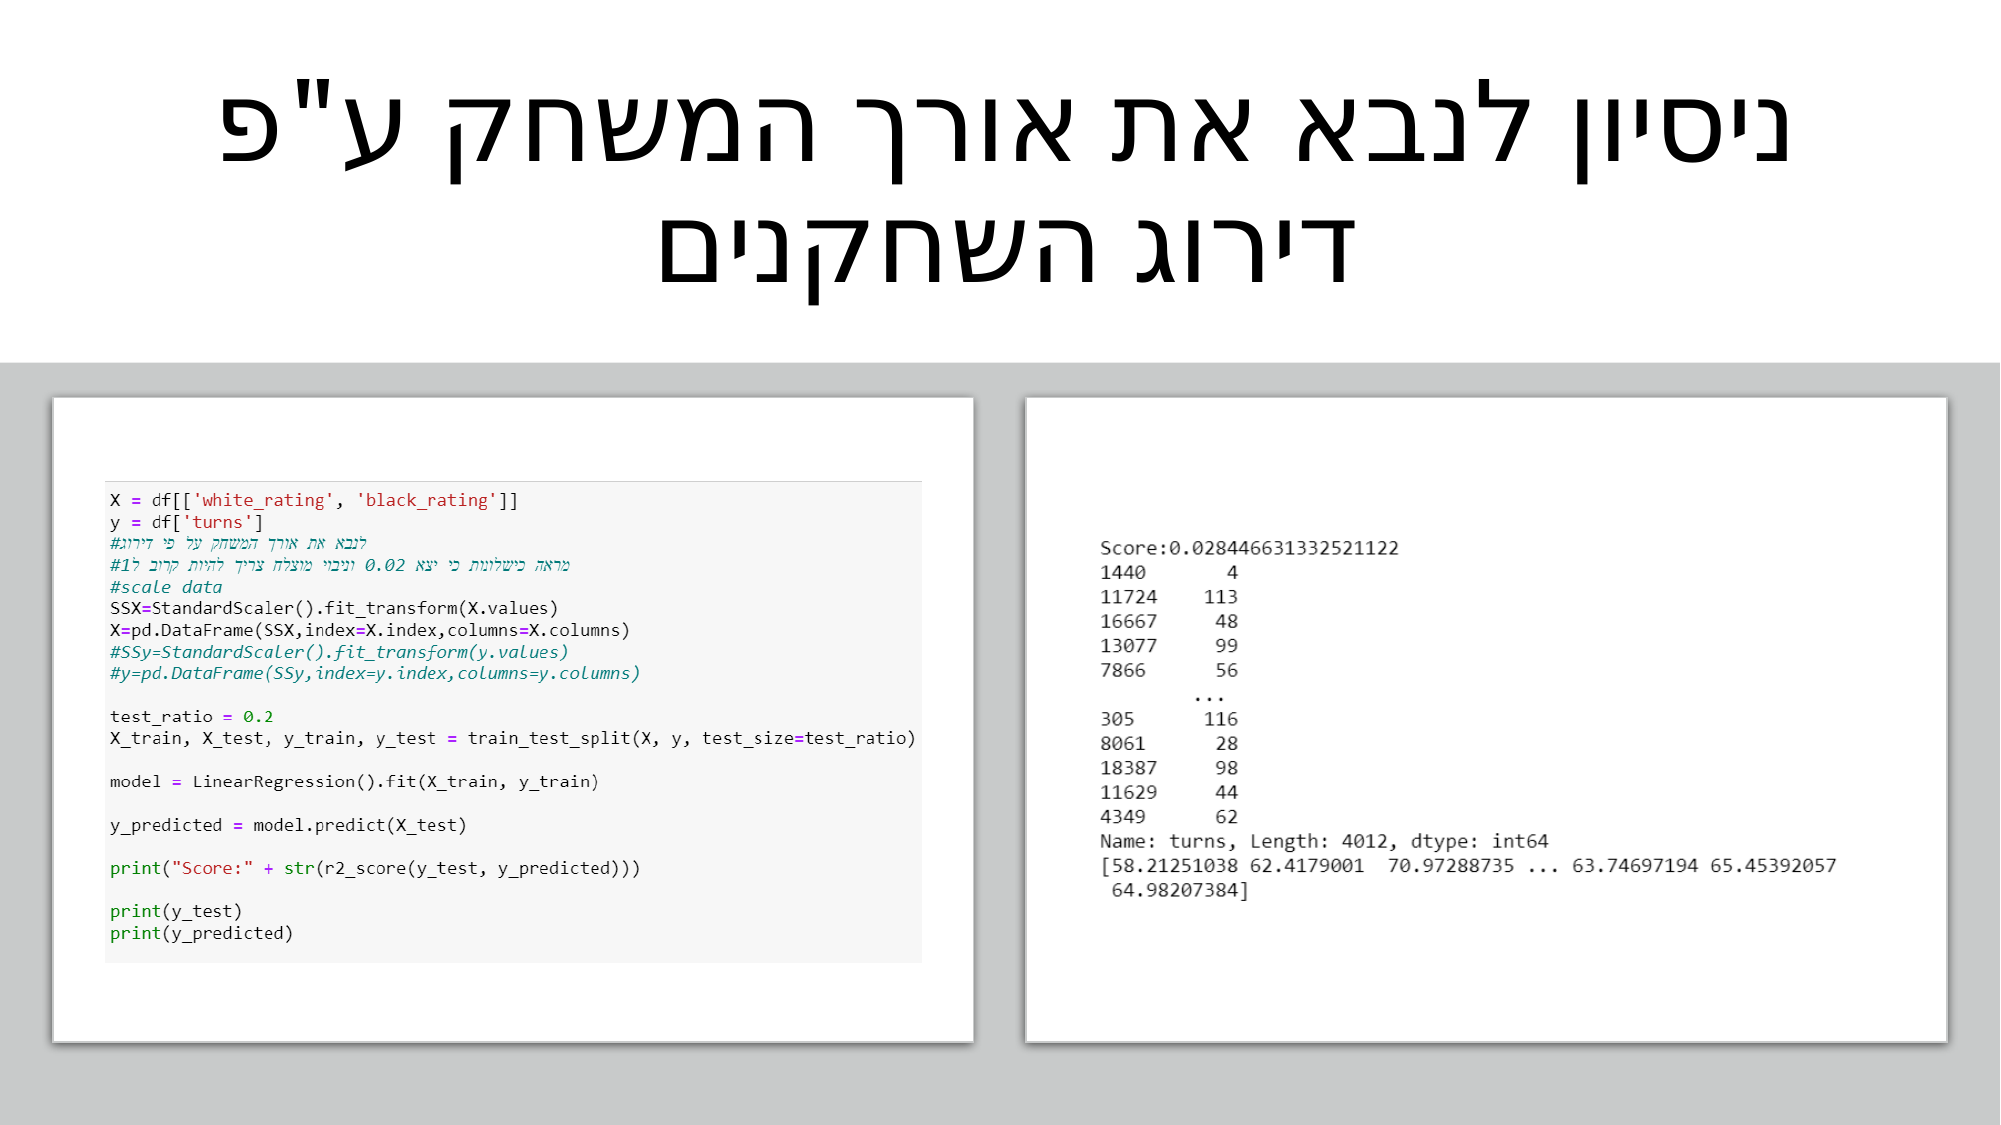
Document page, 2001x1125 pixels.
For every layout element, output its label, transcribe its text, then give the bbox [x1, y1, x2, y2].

text_box [1025, 396, 1948, 1043]
title ניסיון לנבא את אורך המשחק ע"פ דירוג השחקנים [79, 50, 1933, 315]
picture [105, 477, 922, 963]
picture [1078, 529, 1895, 911]
text_box [52, 396, 975, 1043]
text_box [0, 362, 2000, 1125]
